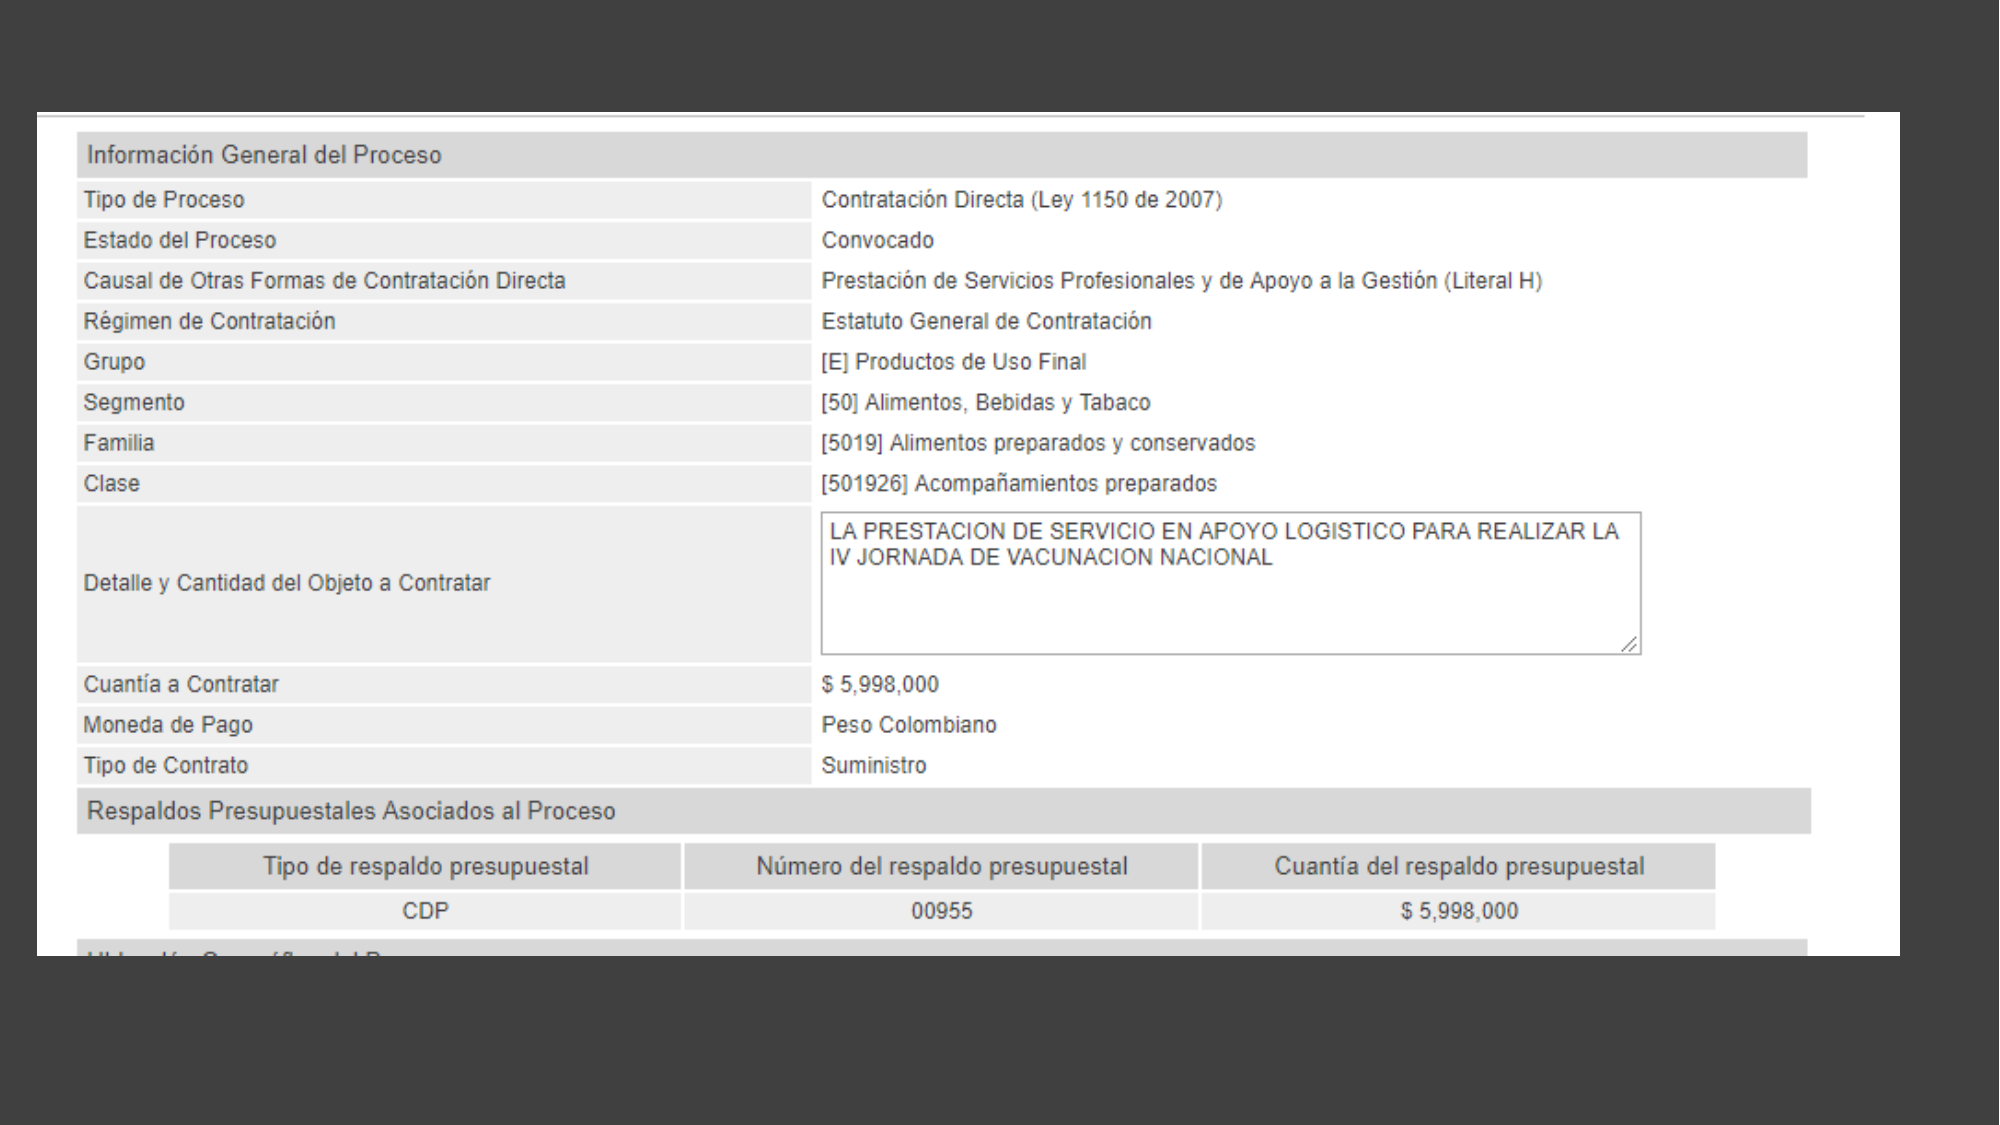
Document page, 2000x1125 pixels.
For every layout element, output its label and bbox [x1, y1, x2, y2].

picture [36, 112, 1900, 956]
